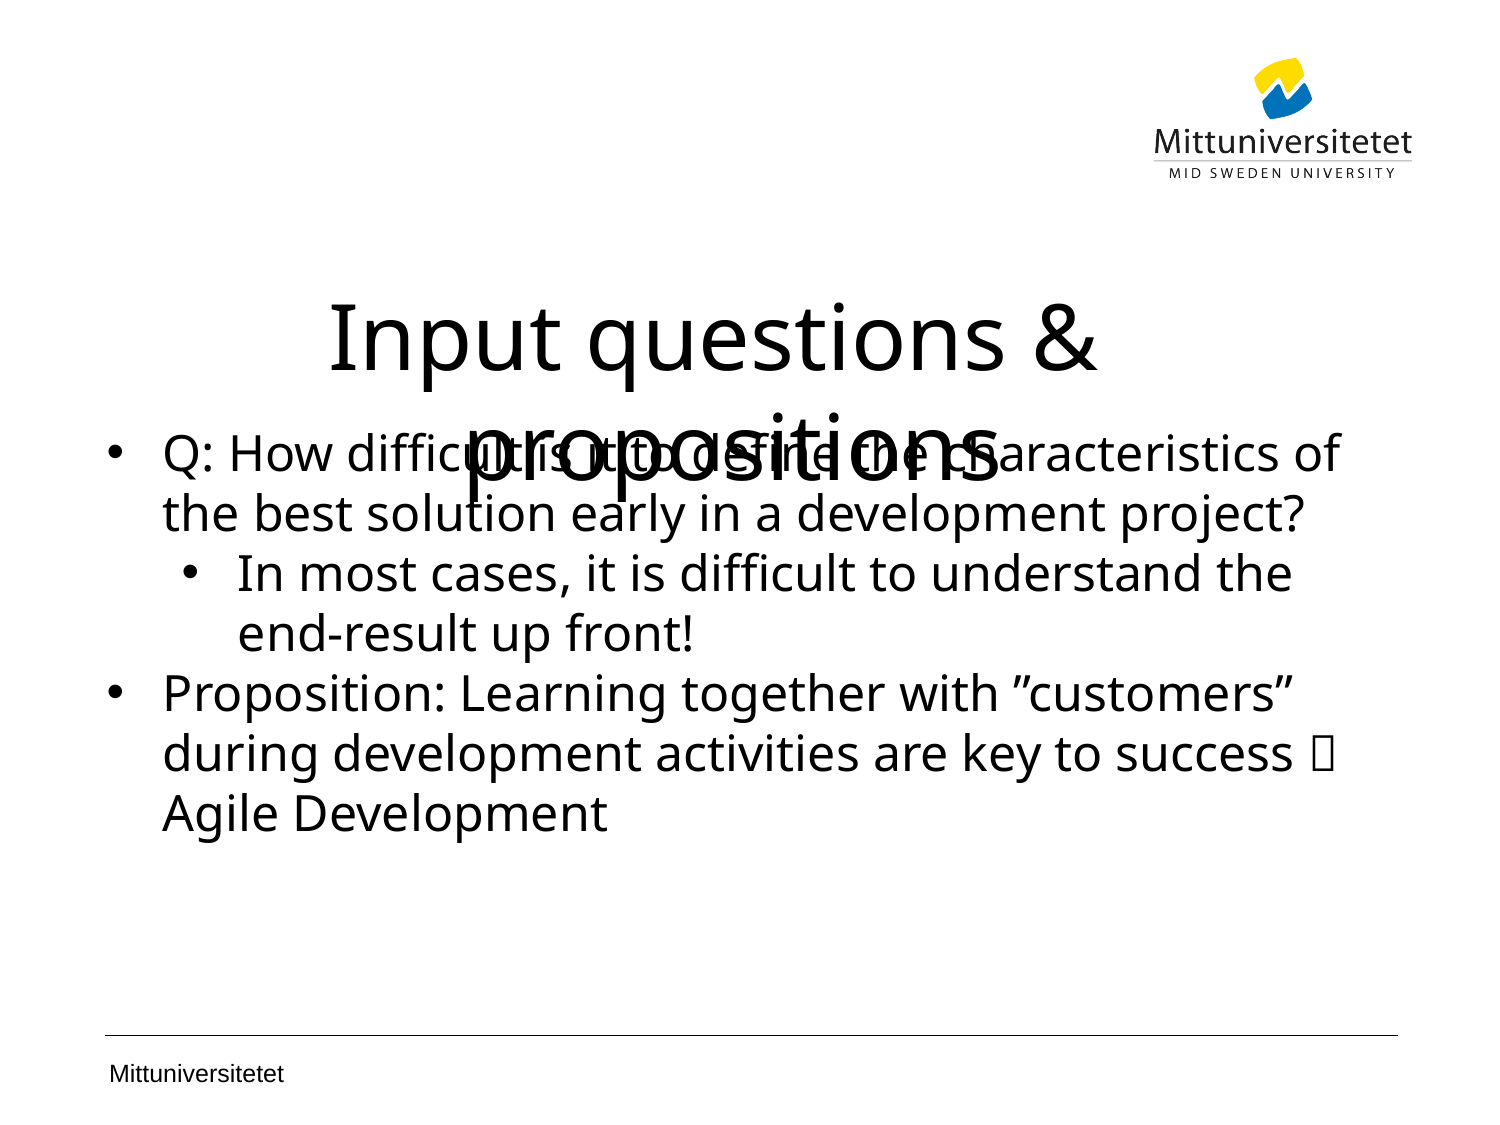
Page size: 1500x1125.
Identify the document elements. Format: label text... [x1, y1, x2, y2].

list Input questions & propositions [91, 271, 1336, 373]
picture [1154, 58, 1412, 178]
text_box Q: How difficult is it to define the characteristics of the best solution early in a development project? In most cases, it is difficult to understand the end-result up front! Proposition: Learning together with ”customers” during development activities are key to success  Agile Development [91, 413, 1394, 849]
